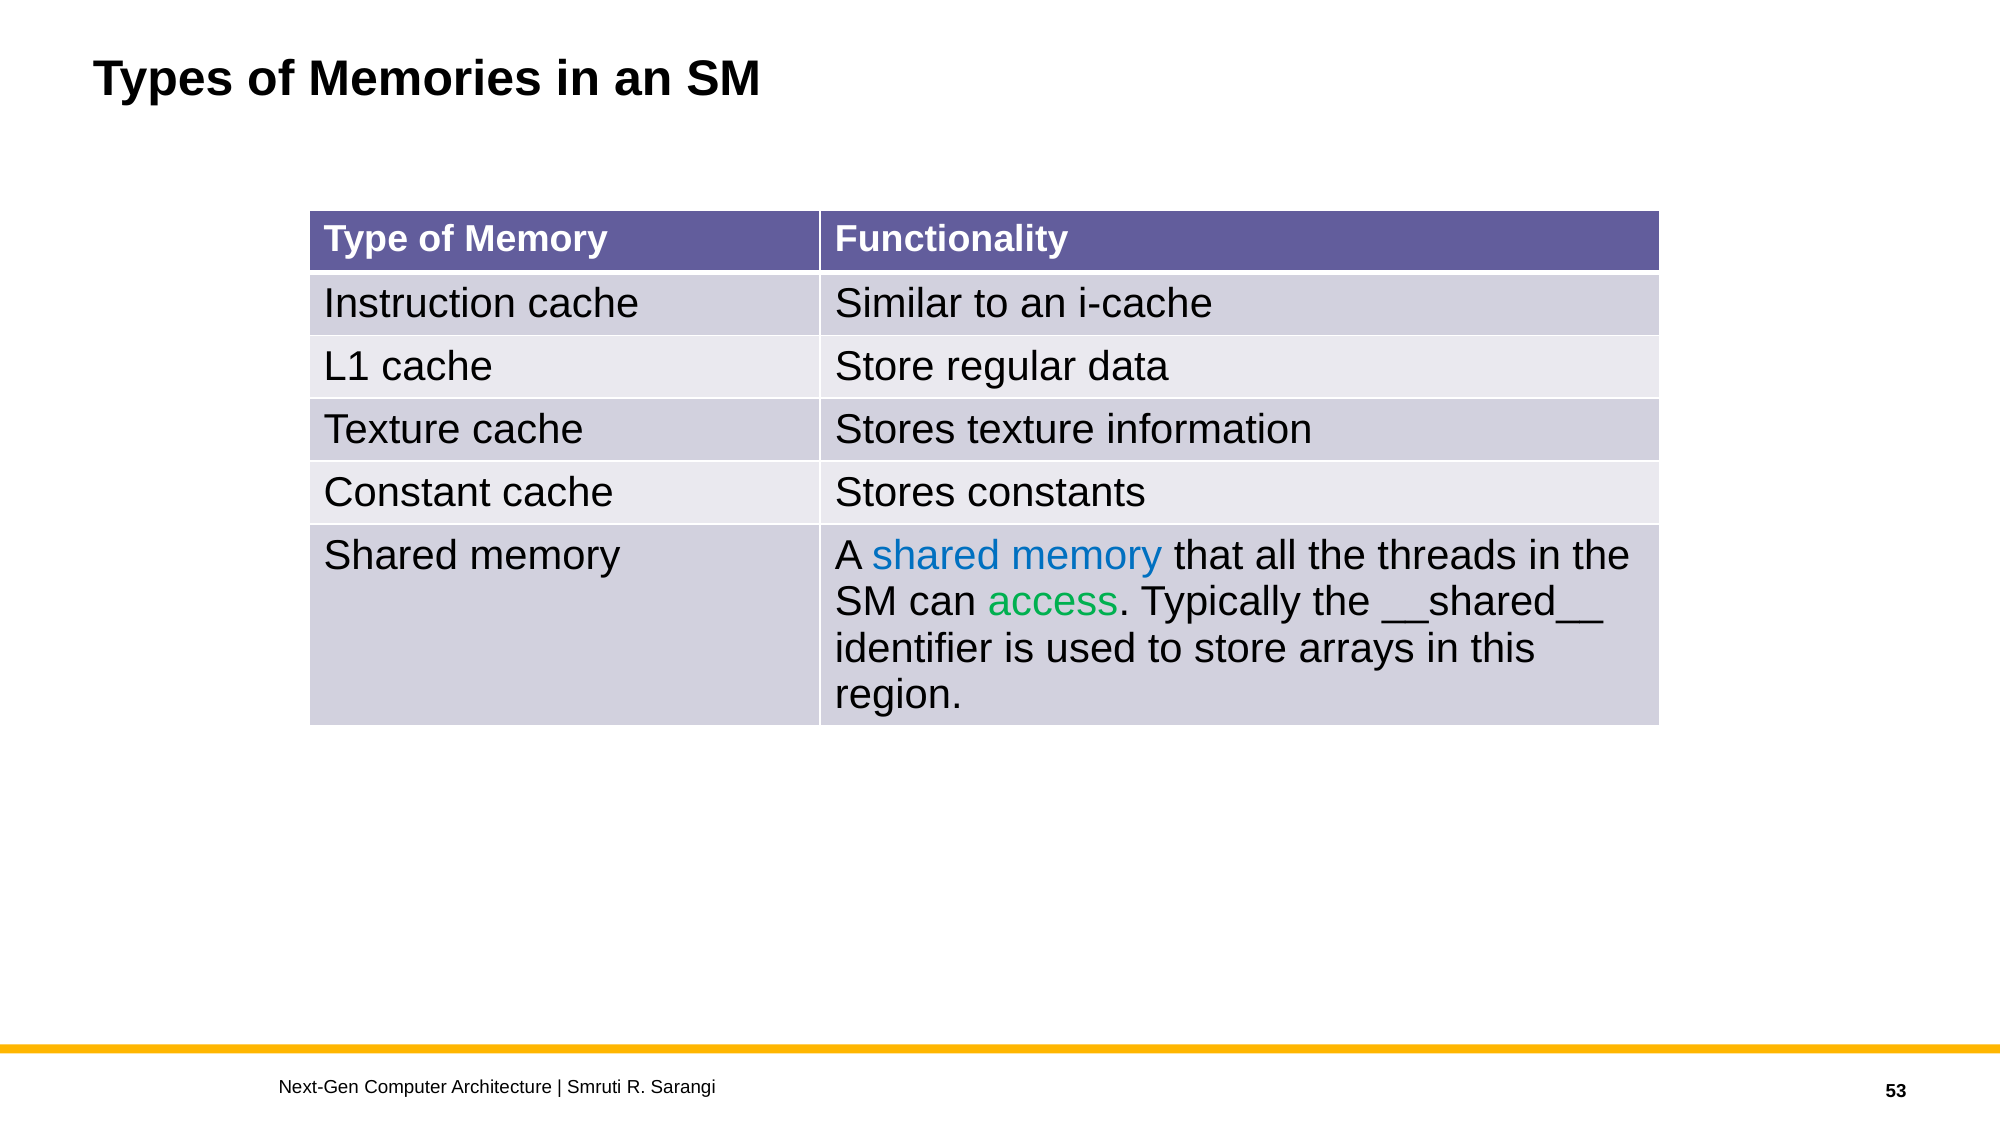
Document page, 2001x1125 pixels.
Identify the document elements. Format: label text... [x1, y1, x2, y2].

table_header Type of Memory [310, 211, 819, 270]
table_cell Texture cache [310, 399, 819, 460]
table_header Functionality [821, 211, 1659, 270]
table_cell Store regular data [821, 336, 1659, 397]
table_cell Constant cache [310, 462, 819, 523]
table_cell Stores texture information [821, 399, 1659, 460]
table_cell Instruction cache [310, 275, 819, 335]
table_cell Stores constants [821, 462, 1659, 523]
table_cell L1 cache [310, 336, 819, 397]
slide_number 53 [1711, 1071, 1922, 1109]
title Types of Memories in an SM [78, 45, 1578, 180]
footer Next-Gen Computer Architecture | Smruti R. Sarangi [263, 1067, 1464, 1105]
table_cell A shared memory that all the threads in the SM can access. Typically the __shared__ identifier is used to store arrays in this region. [821, 525, 1659, 725]
table_cell Similar to an i-cache [821, 275, 1659, 335]
table_cell Shared memory [310, 525, 819, 725]
